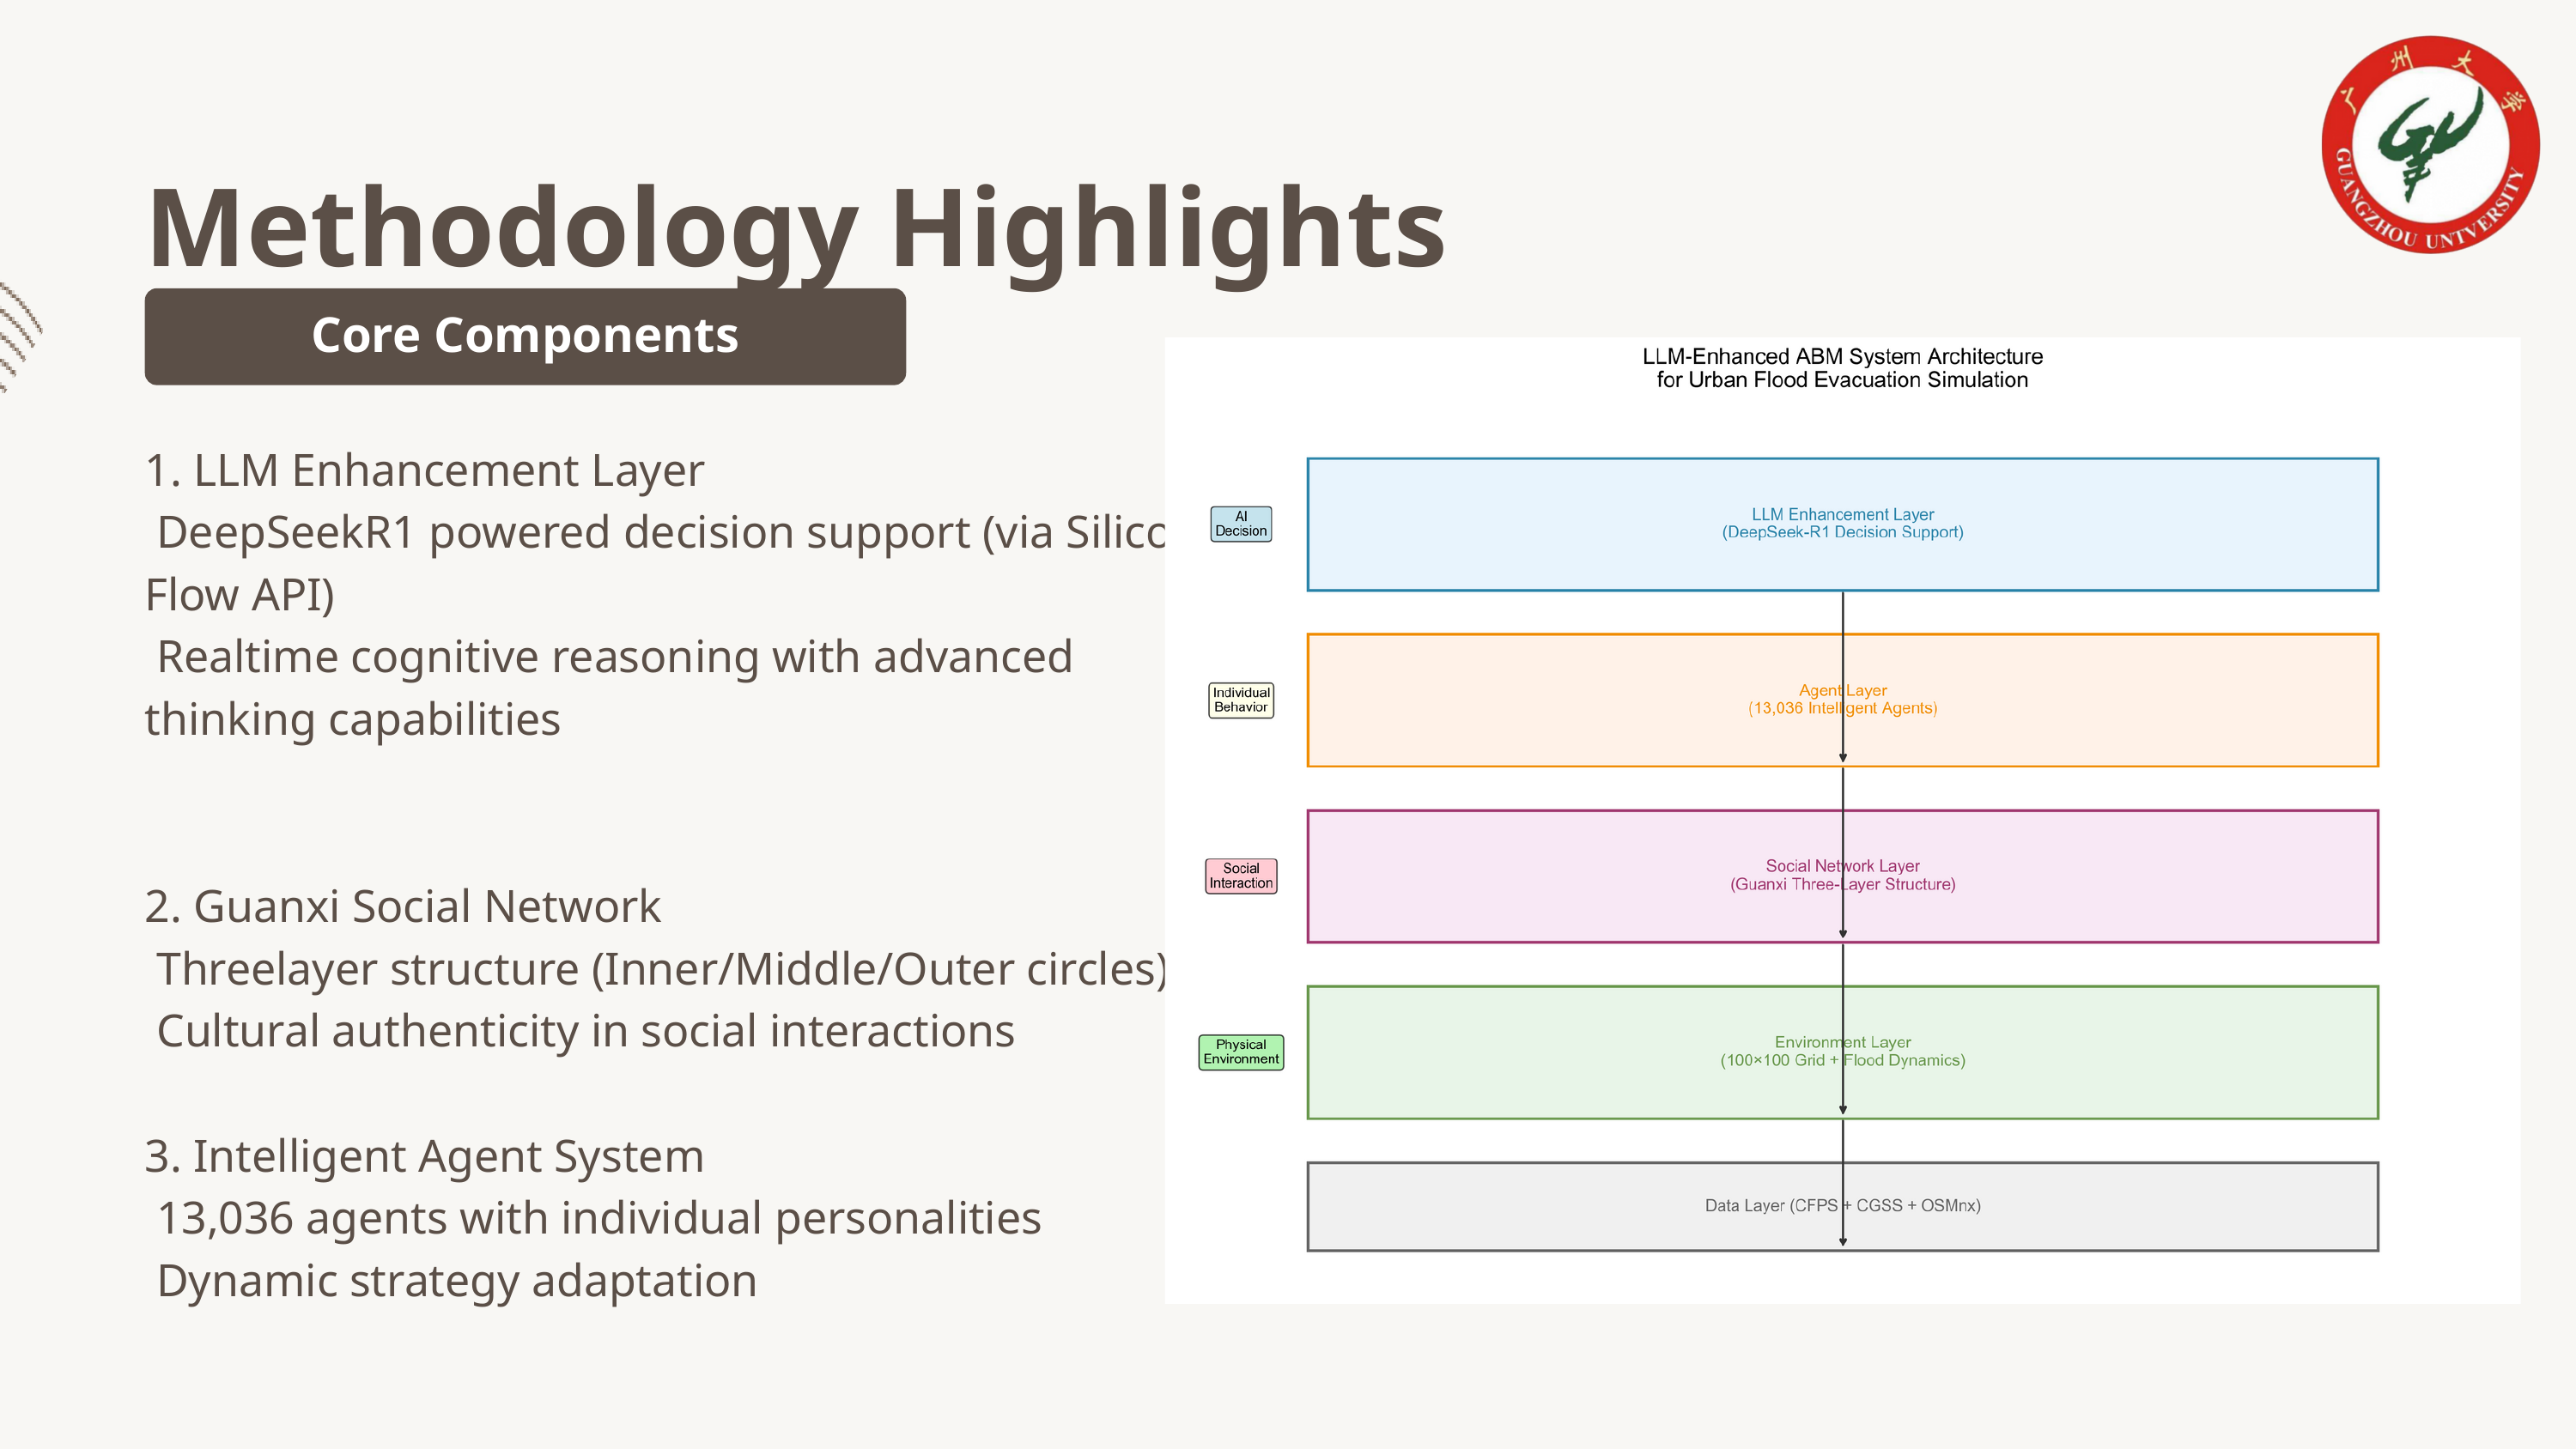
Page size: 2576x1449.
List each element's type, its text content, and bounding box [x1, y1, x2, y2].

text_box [144, 288, 907, 385]
text_box [0, 0, 250, 401]
text_box 1. LLM Enhancement Layer DeepSeekR1 powered decision support (via Silicon Flow API) Realtime cognitive reasoning with advanced thinking capabilities 2. Guanxi Social Network Threelayer structure (Inner/Middle/Outer circles) Cultural authenticity in social interactions 3. Intelligent Agent System 13,036 agents with individual personalities Dynamic strategy adaptation [144, 432, 1211, 1306]
text_box [1164, 337, 2521, 1304]
text_box [2321, 35, 2541, 254]
text_box Methodology Highlights [144, 158, 1535, 288]
